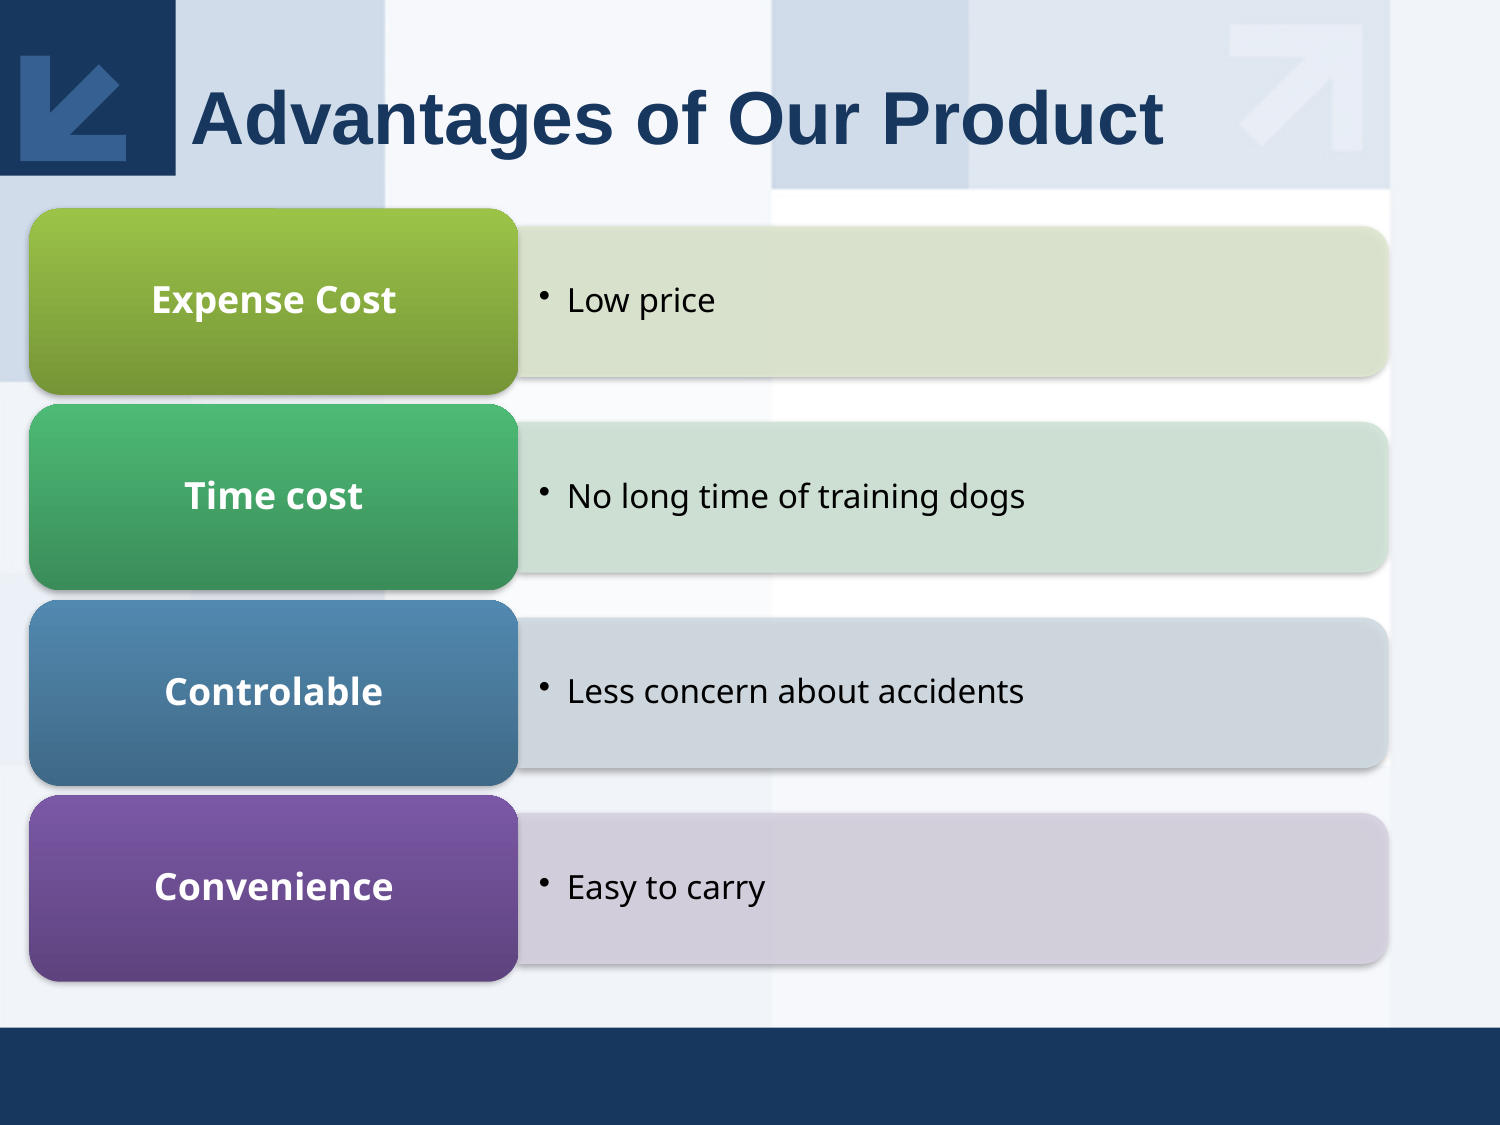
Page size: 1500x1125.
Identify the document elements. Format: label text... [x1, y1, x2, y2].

text_box Advantages of Our Product [183, 62, 1401, 168]
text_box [29, 208, 1389, 982]
picture [0, 0, 1500, 1027]
